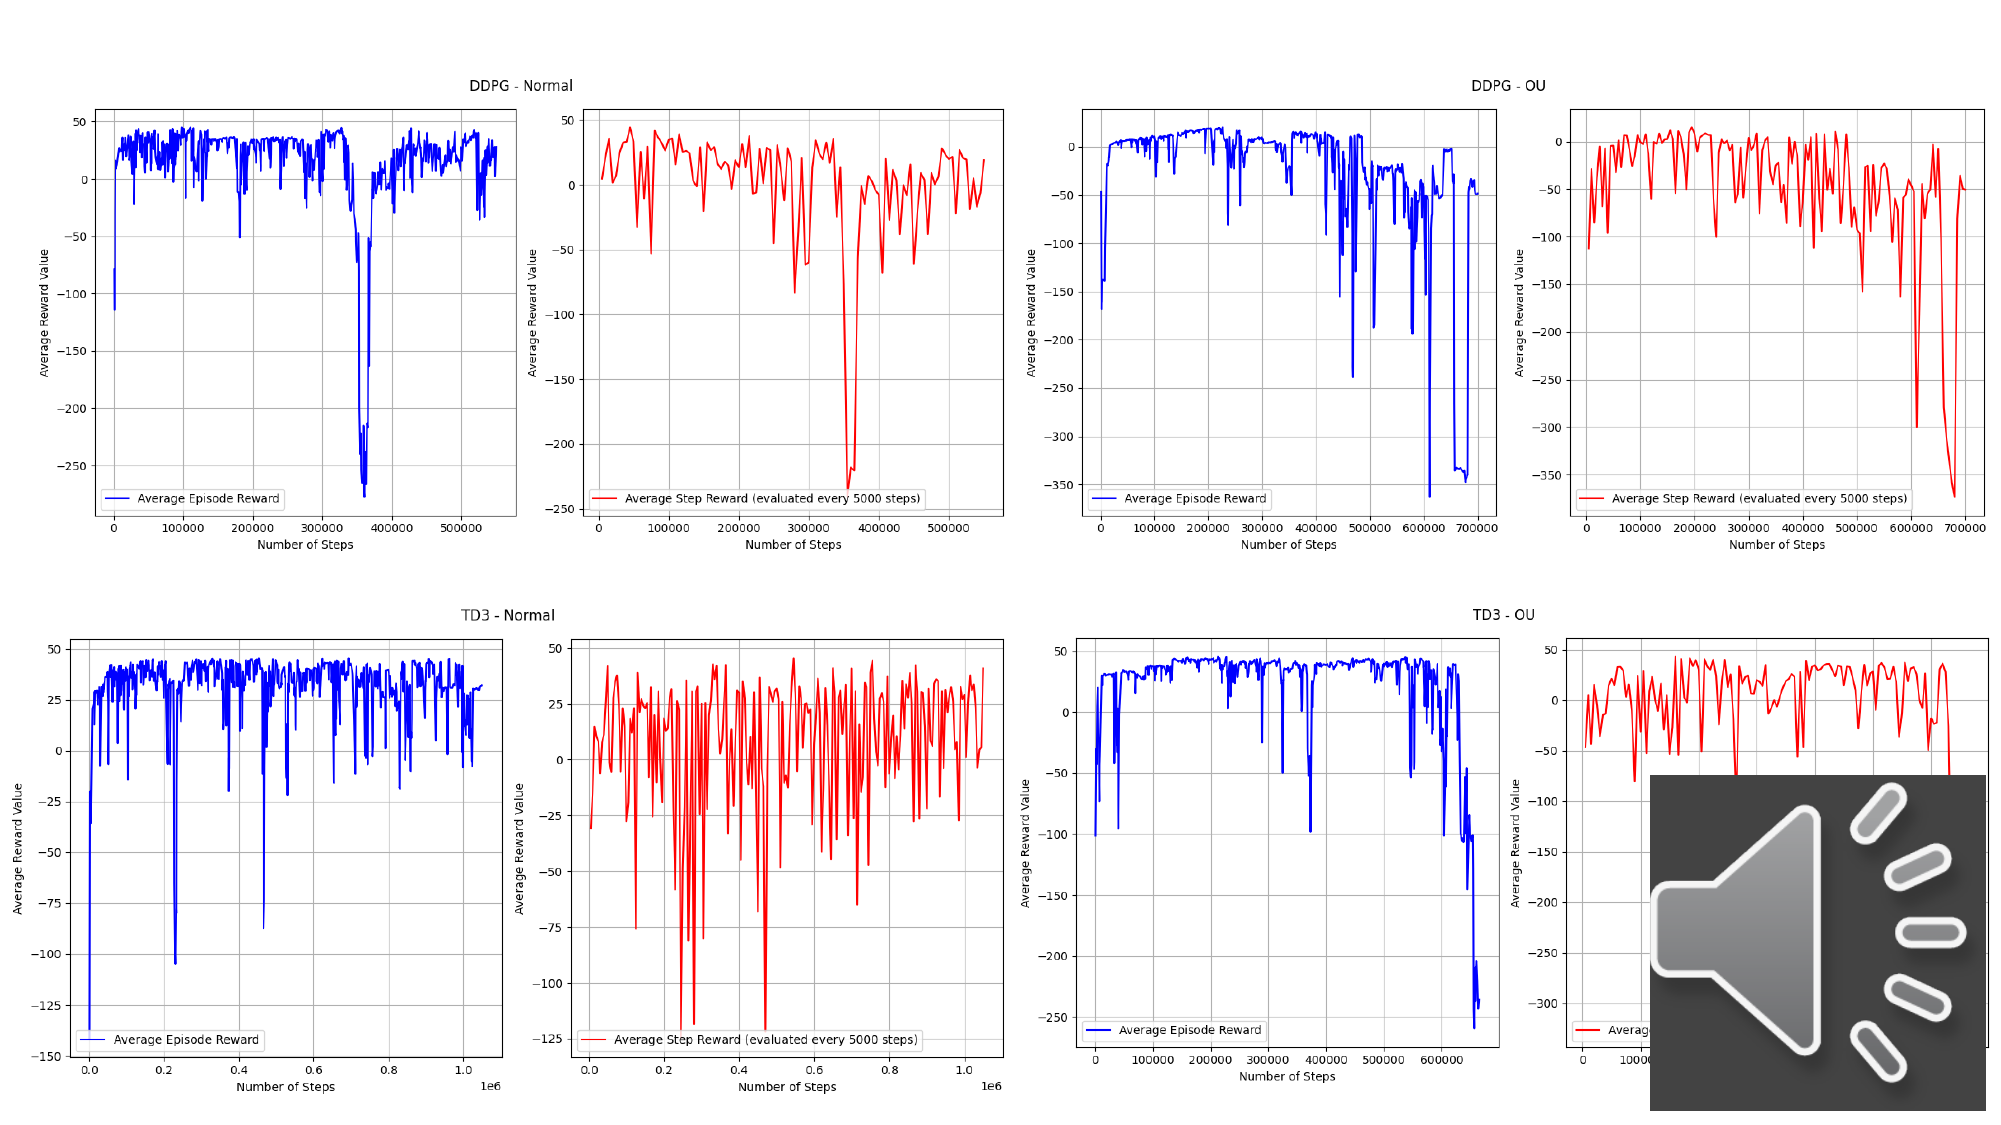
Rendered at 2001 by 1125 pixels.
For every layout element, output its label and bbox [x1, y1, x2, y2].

picture [27, 69, 2000, 563]
picture [0, 598, 2000, 1112]
